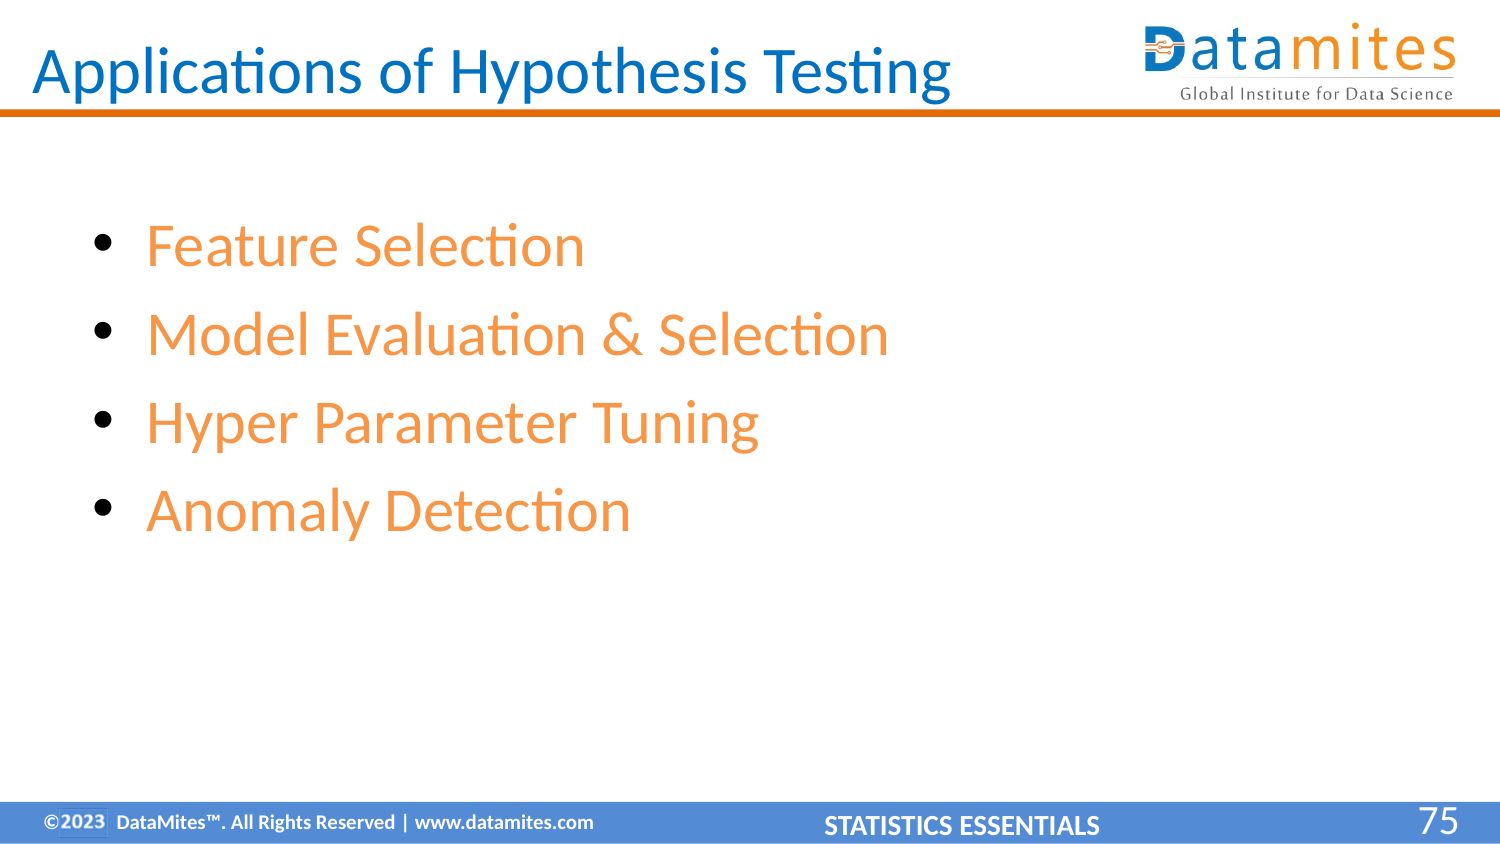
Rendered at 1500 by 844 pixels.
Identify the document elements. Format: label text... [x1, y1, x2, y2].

footer STATISTICS ESSENTIALS [624, 798, 1300, 844]
list Feature Selection Model Evaluation & Selection Hyper Parameter Tuning Anomaly Detection [75, 196, 1425, 754]
slide_number ‹#› [1387, 795, 1475, 841]
title Applications of Hypothesis Testing [17, 29, 1079, 105]
picture [1137, 19, 1463, 104]
picture [0, 801, 167, 844]
